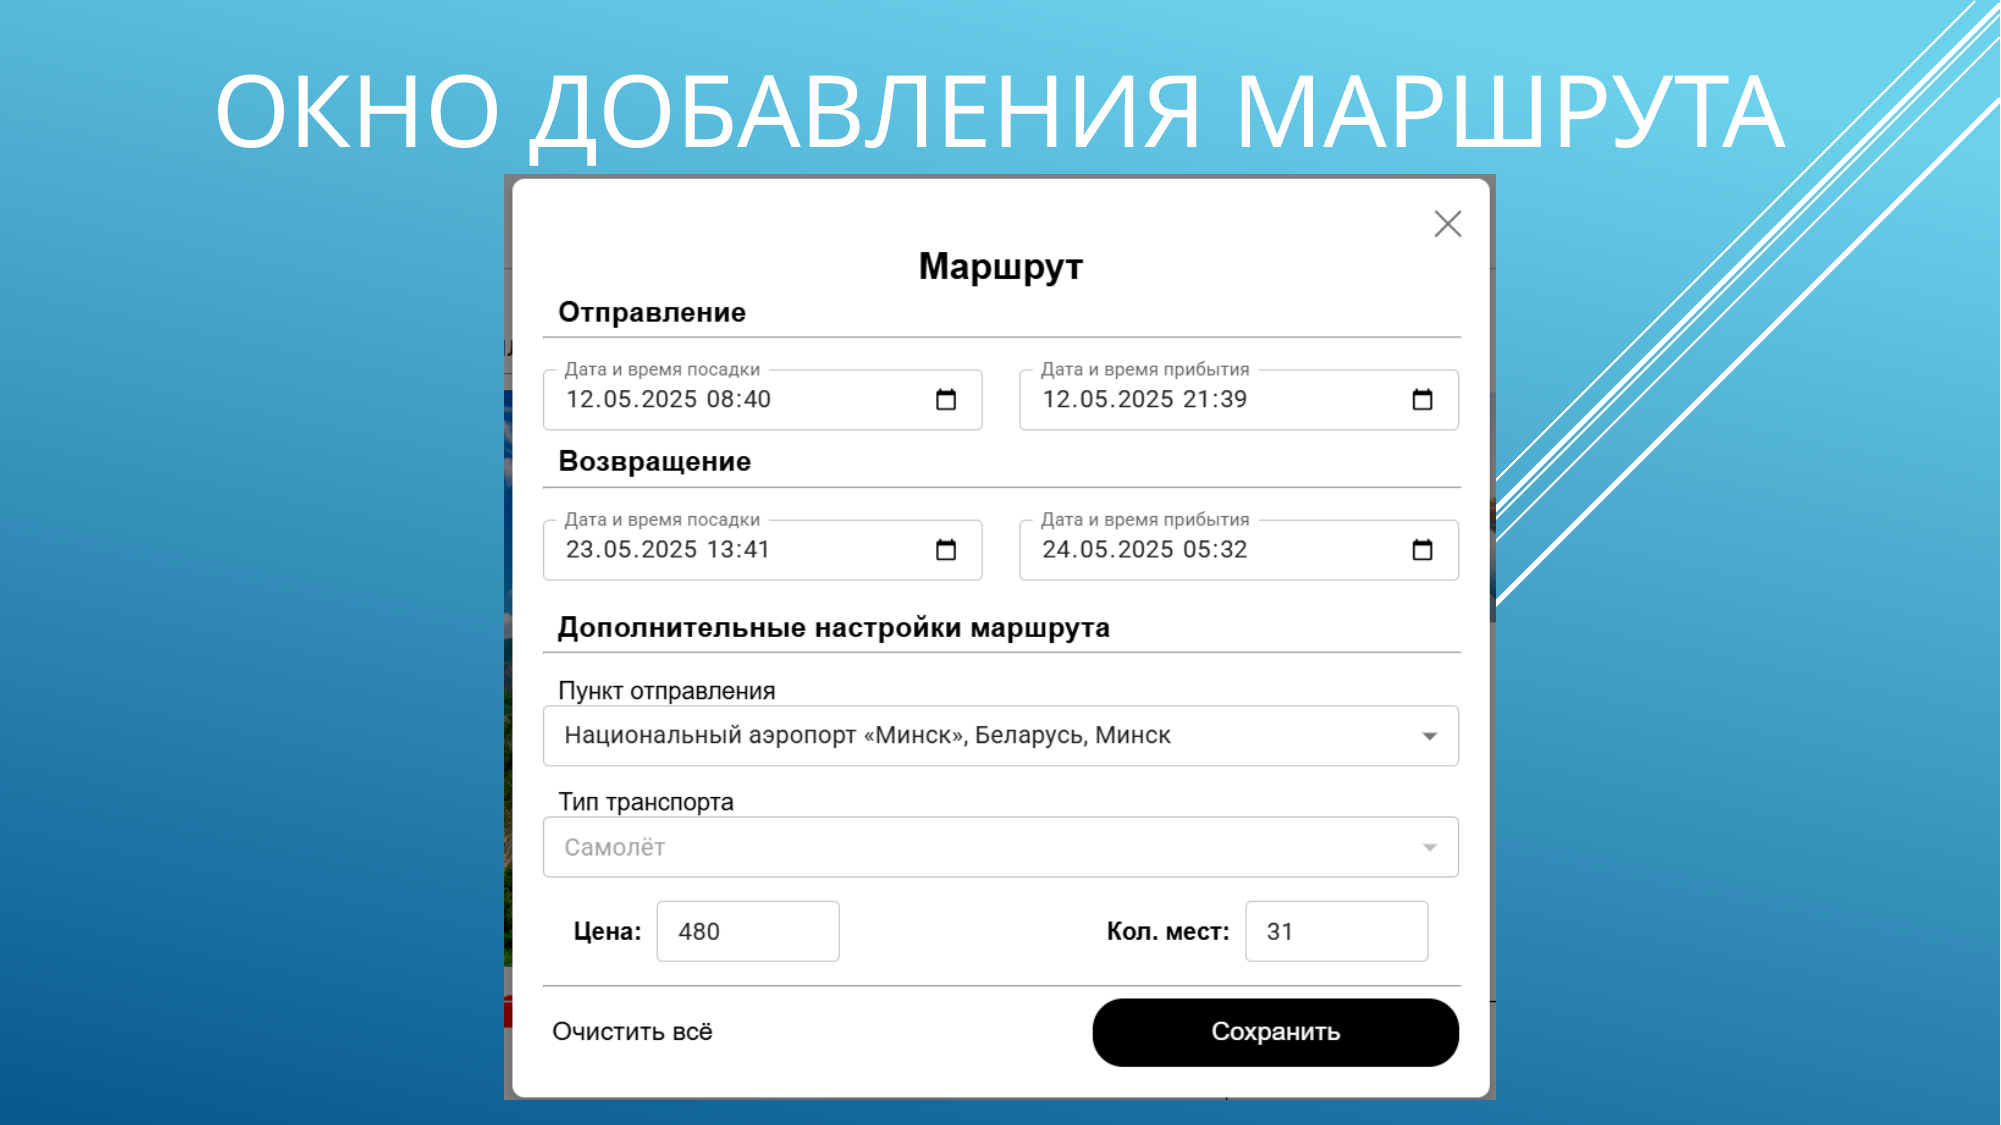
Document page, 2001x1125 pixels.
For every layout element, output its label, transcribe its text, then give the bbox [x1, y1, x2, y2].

title ОКНО ДОБАВЛЕНИЯ маршрута [0, 33, 2000, 175]
picture [504, 174, 1496, 1100]
